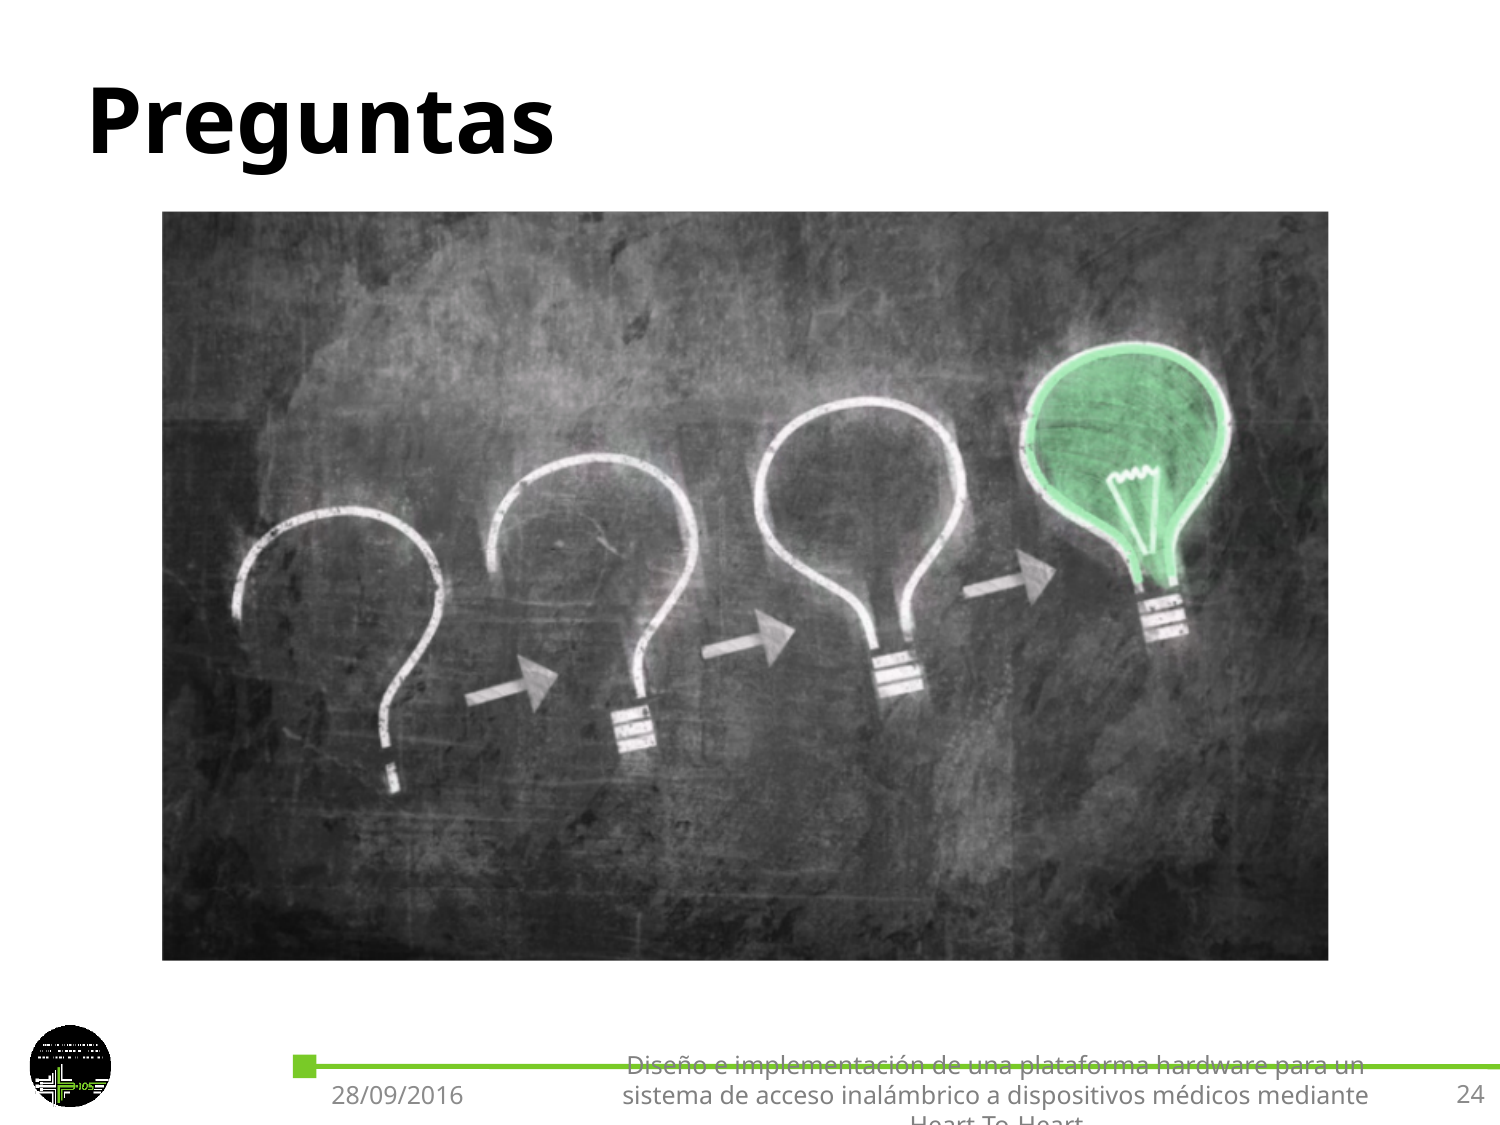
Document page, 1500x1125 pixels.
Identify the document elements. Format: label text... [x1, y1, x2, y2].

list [161, 210, 1329, 962]
slide_number 24 [1422, 1065, 1500, 1125]
footer Diseño e implementación de una plataforma hardware para un sistema de acceso inalámbrico a dispositivos médicos mediante Heart-To-Heart [575, 1065, 1418, 1125]
title Preguntas [70, 23, 1421, 211]
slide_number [316, 1065, 552, 1125]
picture [29, 1025, 111, 1107]
